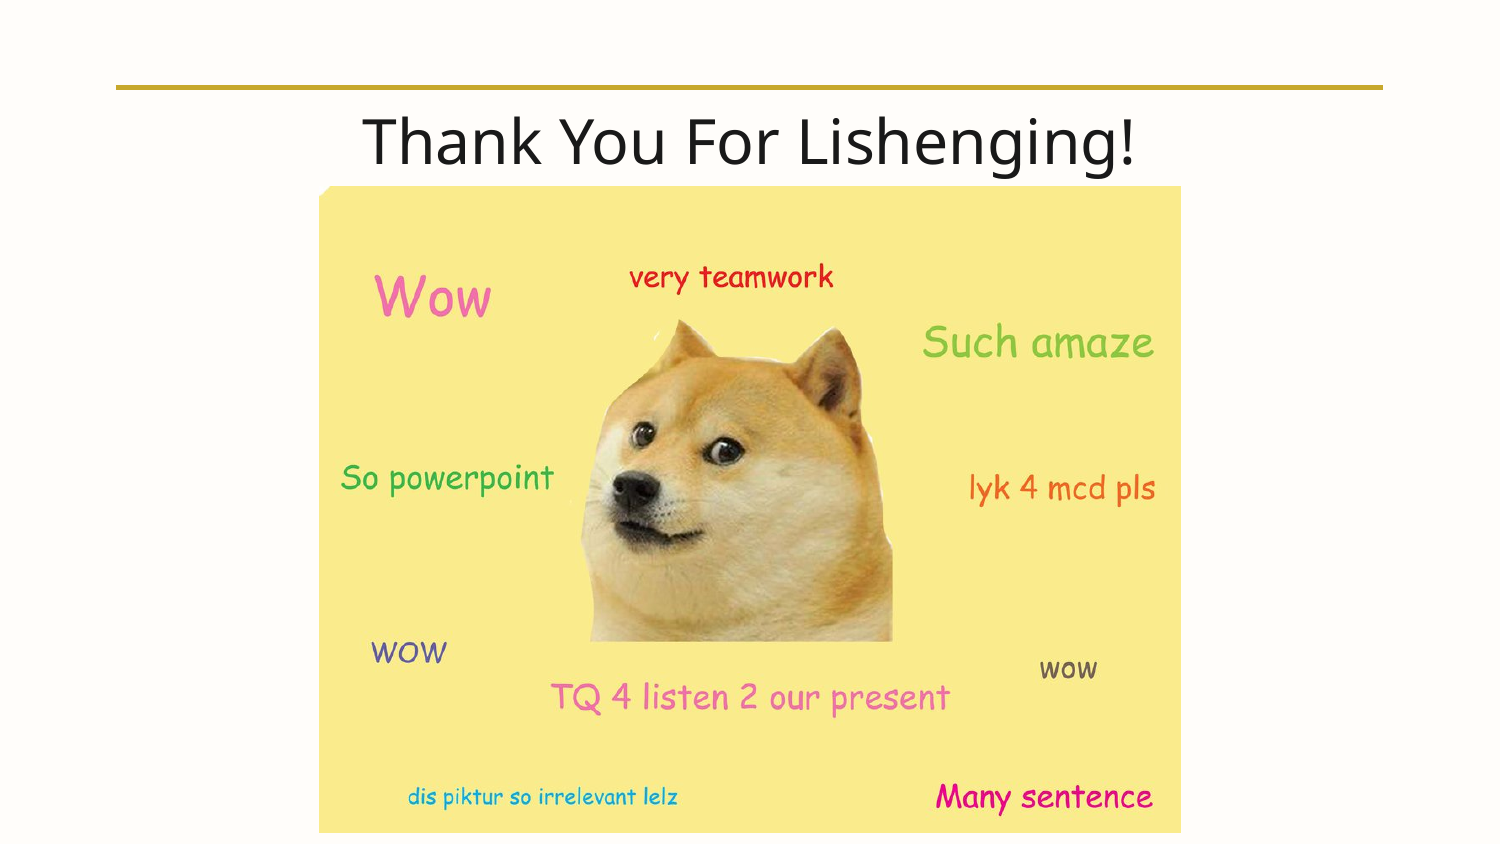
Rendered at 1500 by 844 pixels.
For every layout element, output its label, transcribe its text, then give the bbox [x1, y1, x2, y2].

picture [319, 186, 1181, 833]
title Thank You For Lishenging! [116, 98, 1383, 177]
